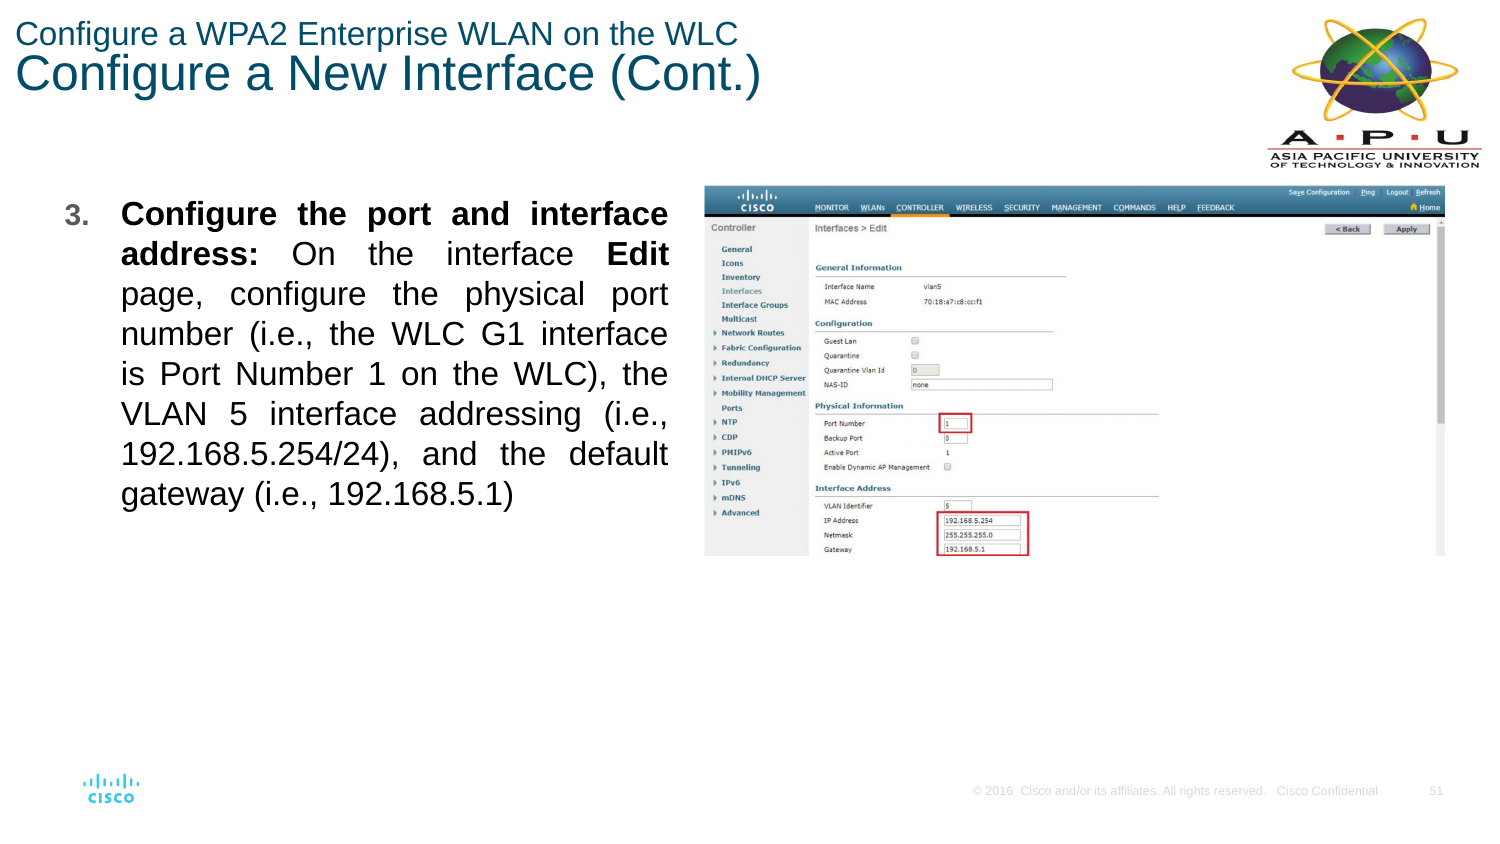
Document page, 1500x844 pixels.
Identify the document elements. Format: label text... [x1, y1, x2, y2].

list Configure the port and interface address: On the interface Edit page, configure the physical port number (i.e., the WLC G1 interface is Port Number 1 on the WLC), the VLAN 5 interface addressing (i.e., 192.168.5.254/24), and the default gateway (i.e., 192.168.5.1) [49, 184, 685, 647]
picture [704, 0, 1500, 557]
title Configure a WPA2 Enterprise WLAN on the WLC Configure a New Interface (Cont.) [0, 0, 1369, 121]
